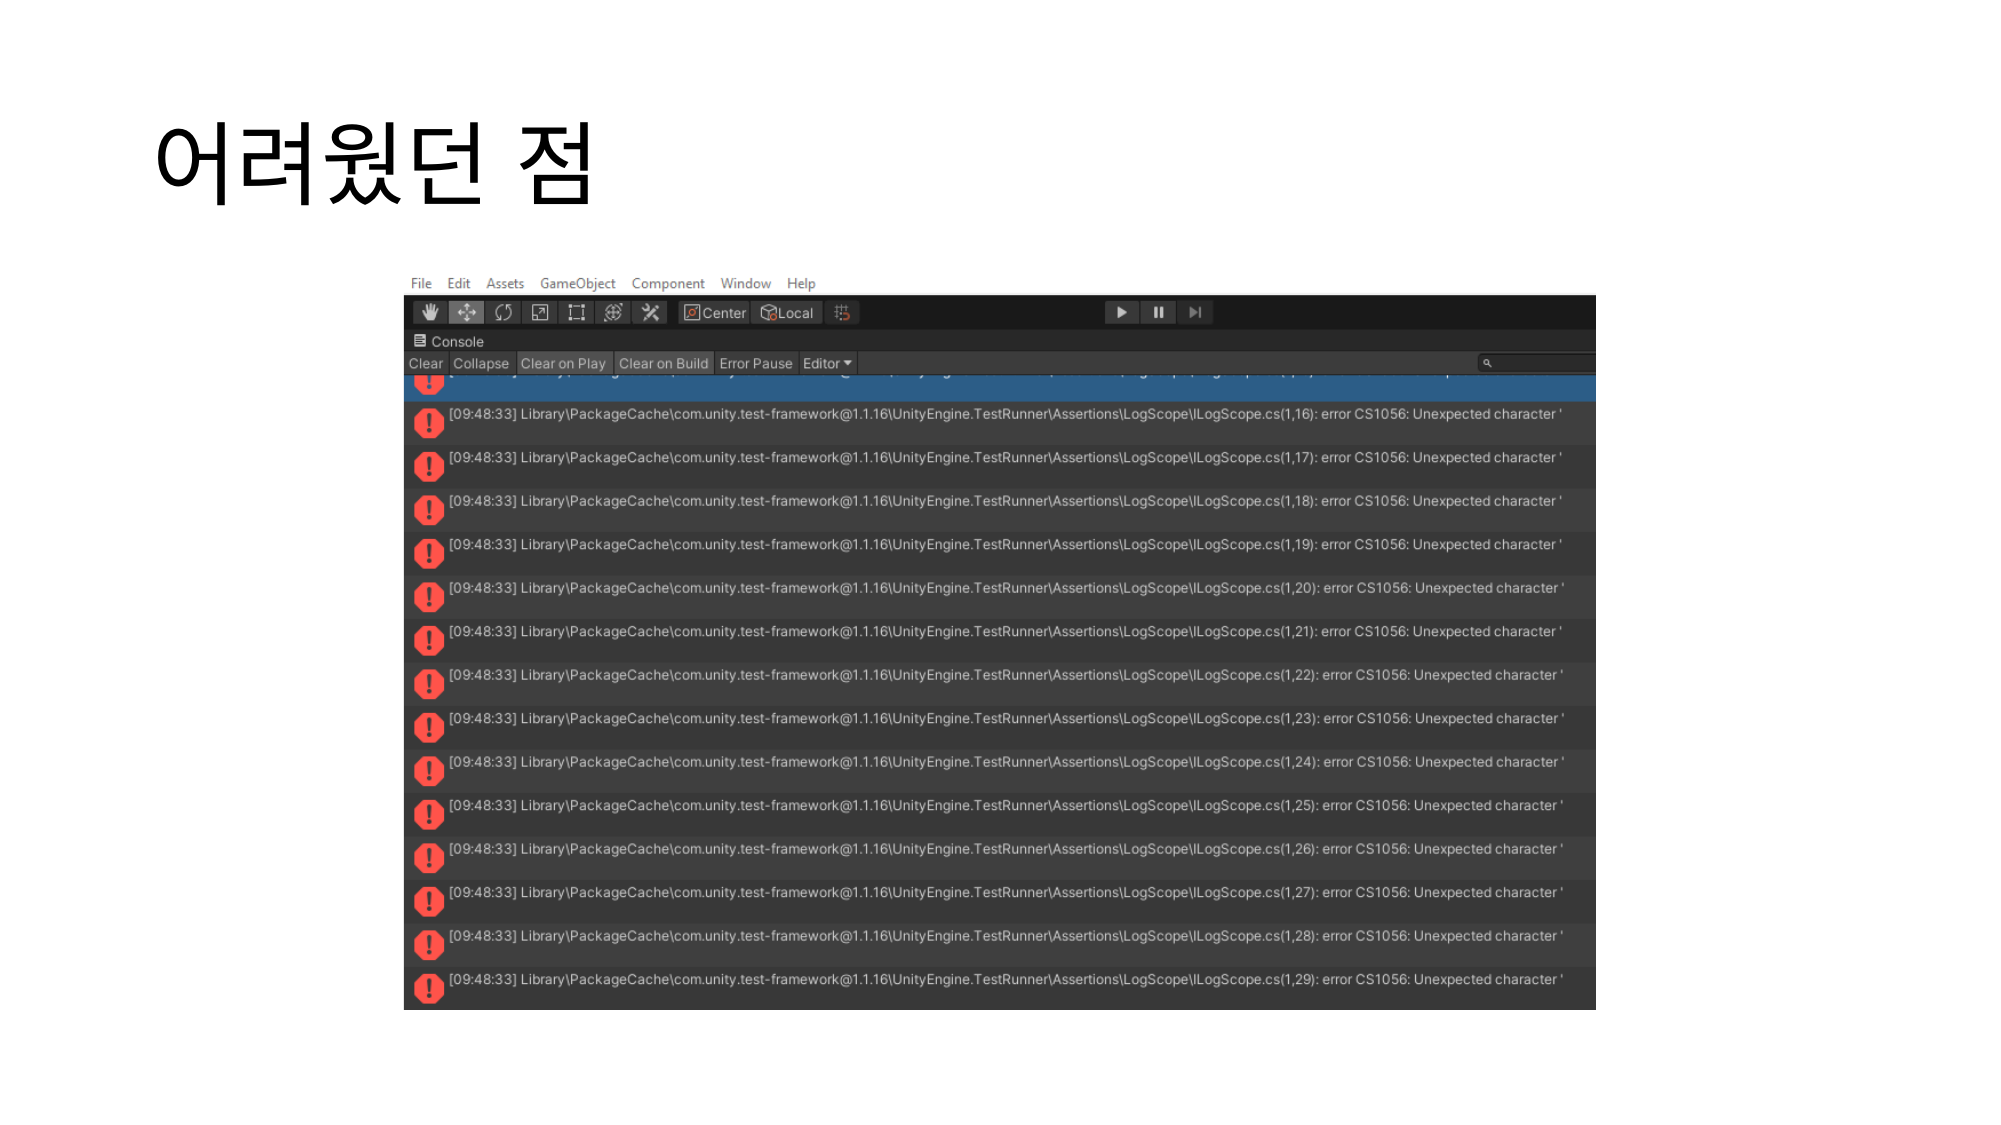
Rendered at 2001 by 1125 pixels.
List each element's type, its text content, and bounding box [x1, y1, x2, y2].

picture [403, 277, 1596, 1010]
title 어려웠던 점 [137, 59, 1863, 278]
